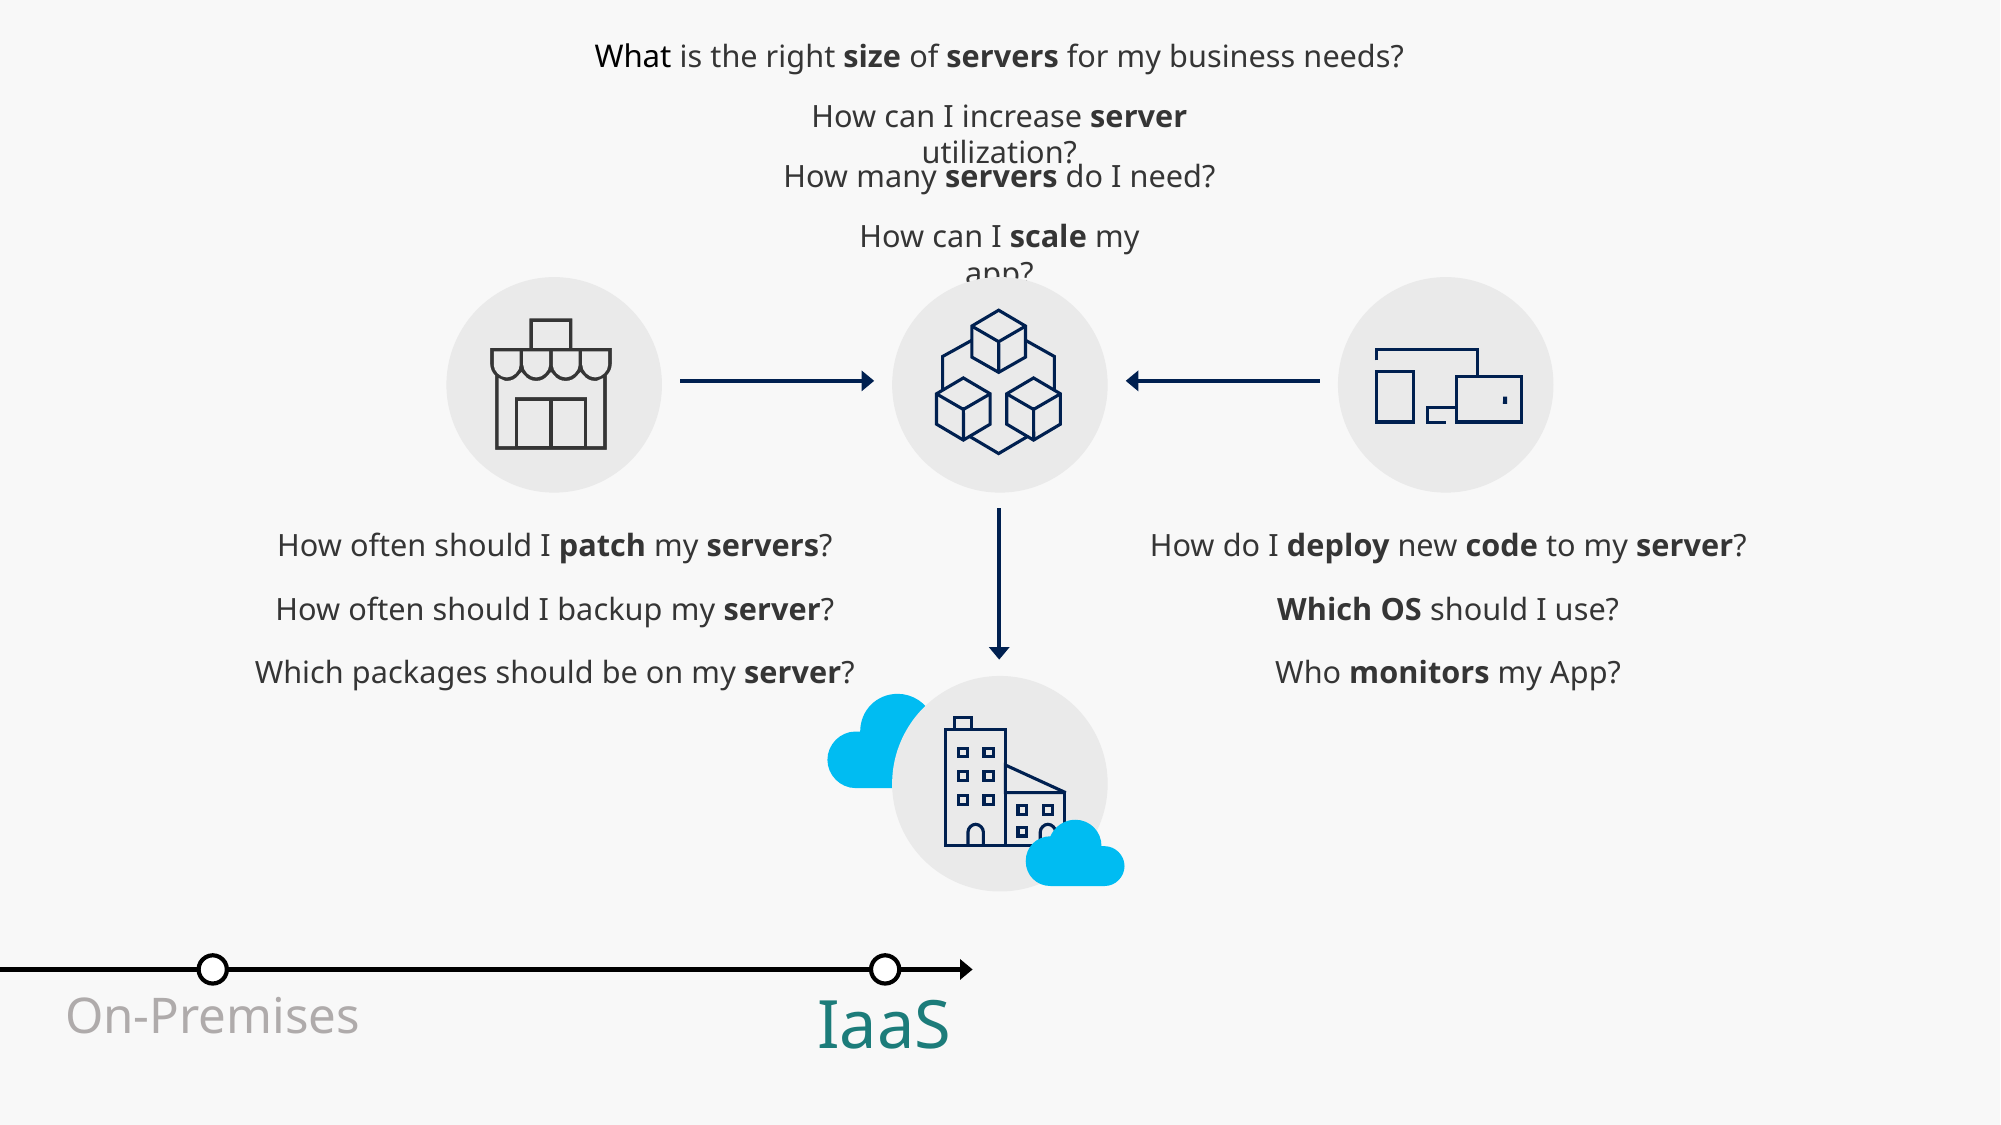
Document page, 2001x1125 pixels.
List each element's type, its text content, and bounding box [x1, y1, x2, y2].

text_box [1108, 846, 1125, 886]
text_box What is the right size of servers for my business needs? [541, 28, 1458, 81]
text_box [446, 276, 663, 493]
text_box Which packages should be on my server? [232, 645, 877, 698]
text_box How often should I patch my servers? [247, 518, 862, 570]
text_box How can I scale my app? [814, 209, 1184, 298]
text_box [827, 694, 891, 789]
text_box Which OS should I use? [1244, 582, 1652, 634]
text_box How can I increase server utilization? [730, 89, 1269, 178]
text_box Who monitors my App? [1112, 645, 1784, 698]
text_box How many servers do I need? [688, 149, 1310, 201]
text_box [870, 970, 900, 985]
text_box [891, 675, 1108, 892]
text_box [891, 276, 1108, 493]
text_box How often should I backup my server? [260, 582, 849, 634]
text_box [870, 954, 901, 969]
text_box On-Premises [36, 972, 390, 1068]
text_box IaaS [787, 967, 982, 1087]
text_box How do I deploy new code to my server? [1050, 518, 1846, 570]
text_box [197, 970, 228, 985]
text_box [1337, 276, 1554, 493]
text_box [197, 954, 228, 969]
